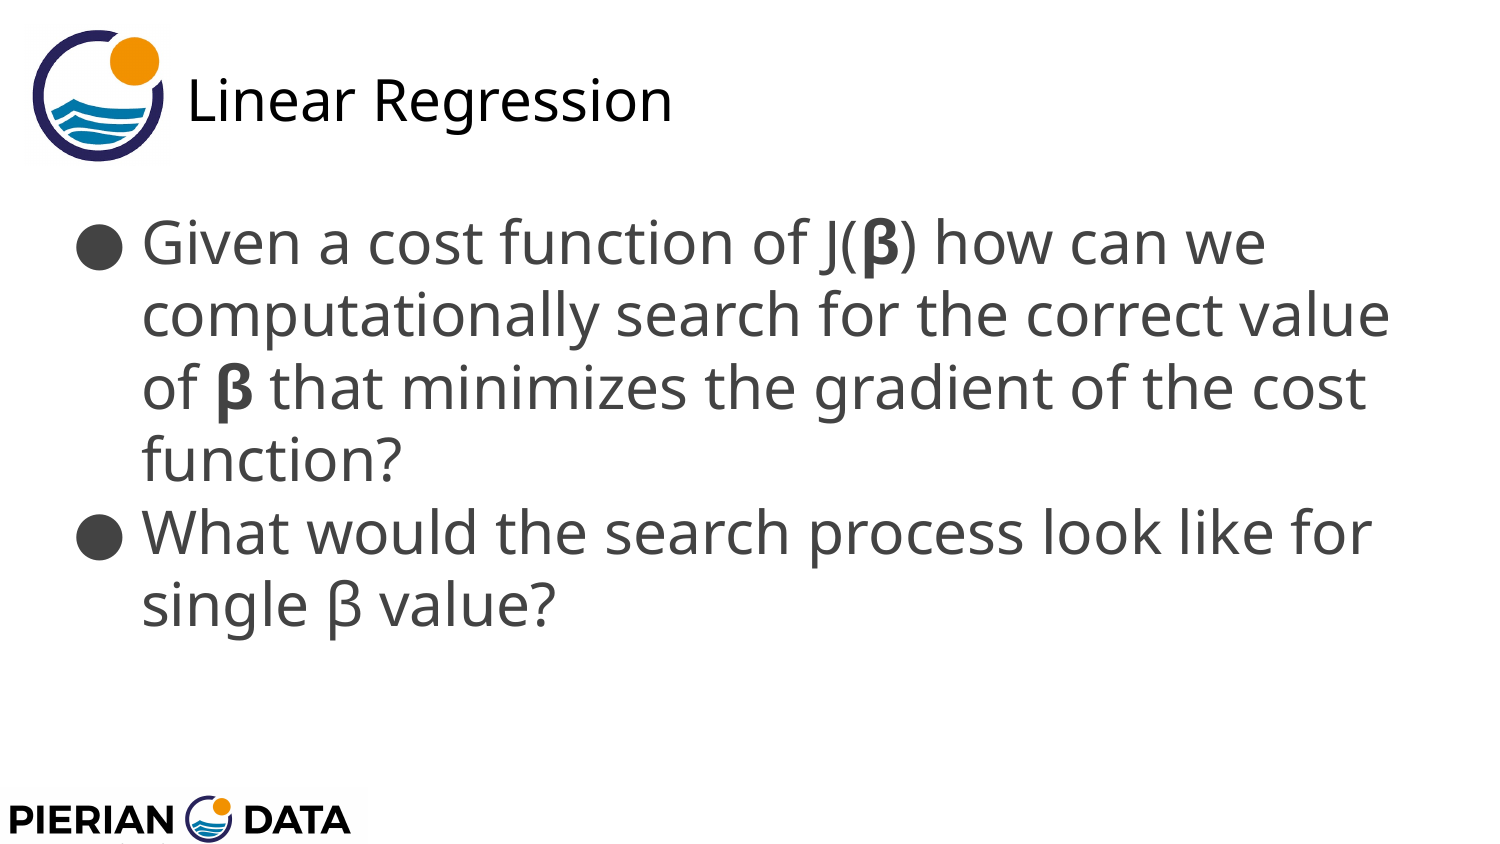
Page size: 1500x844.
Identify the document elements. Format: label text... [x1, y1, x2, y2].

picture [24, 24, 172, 167]
list Given a cost function of J(β) how can we computationally search for the correct value of β that minimizes the gradient of the cost function? What would the search process look like for single β value? [51, 189, 1476, 750]
picture [0, 787, 368, 844]
title Linear Regression [176, 48, 1449, 143]
